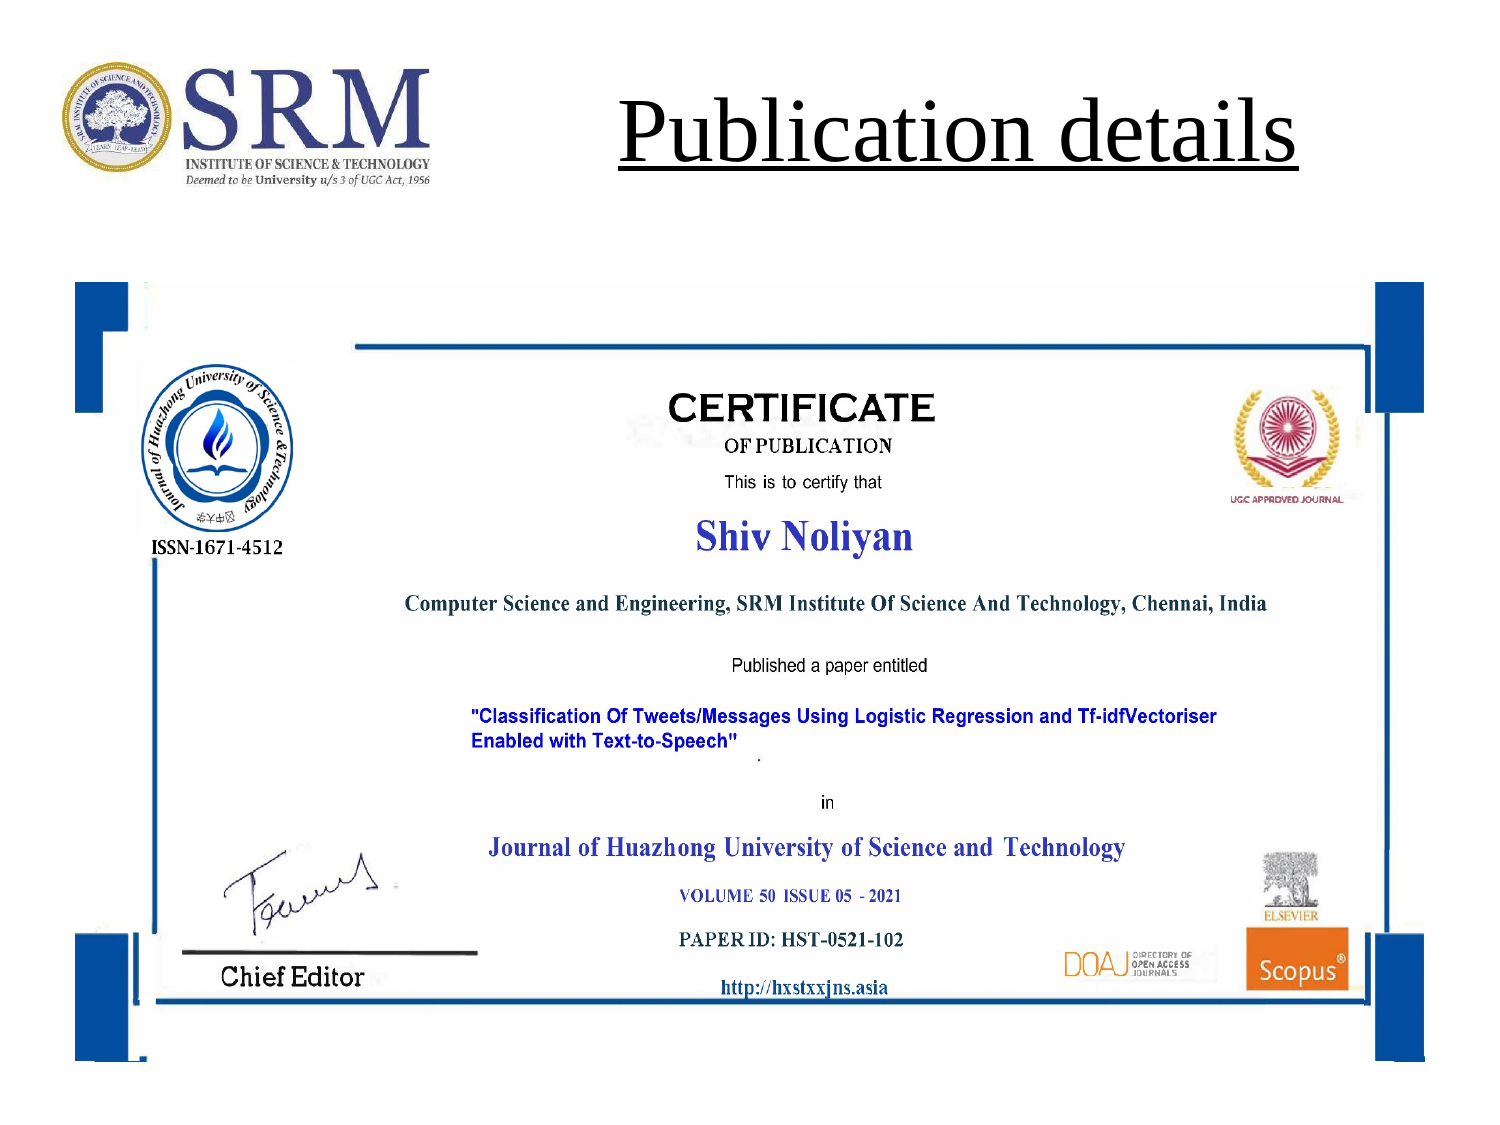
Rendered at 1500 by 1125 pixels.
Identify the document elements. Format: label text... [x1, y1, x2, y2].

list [74, 282, 1426, 1063]
picture [62, 62, 430, 187]
title Publication details [399, 45, 1425, 204]
